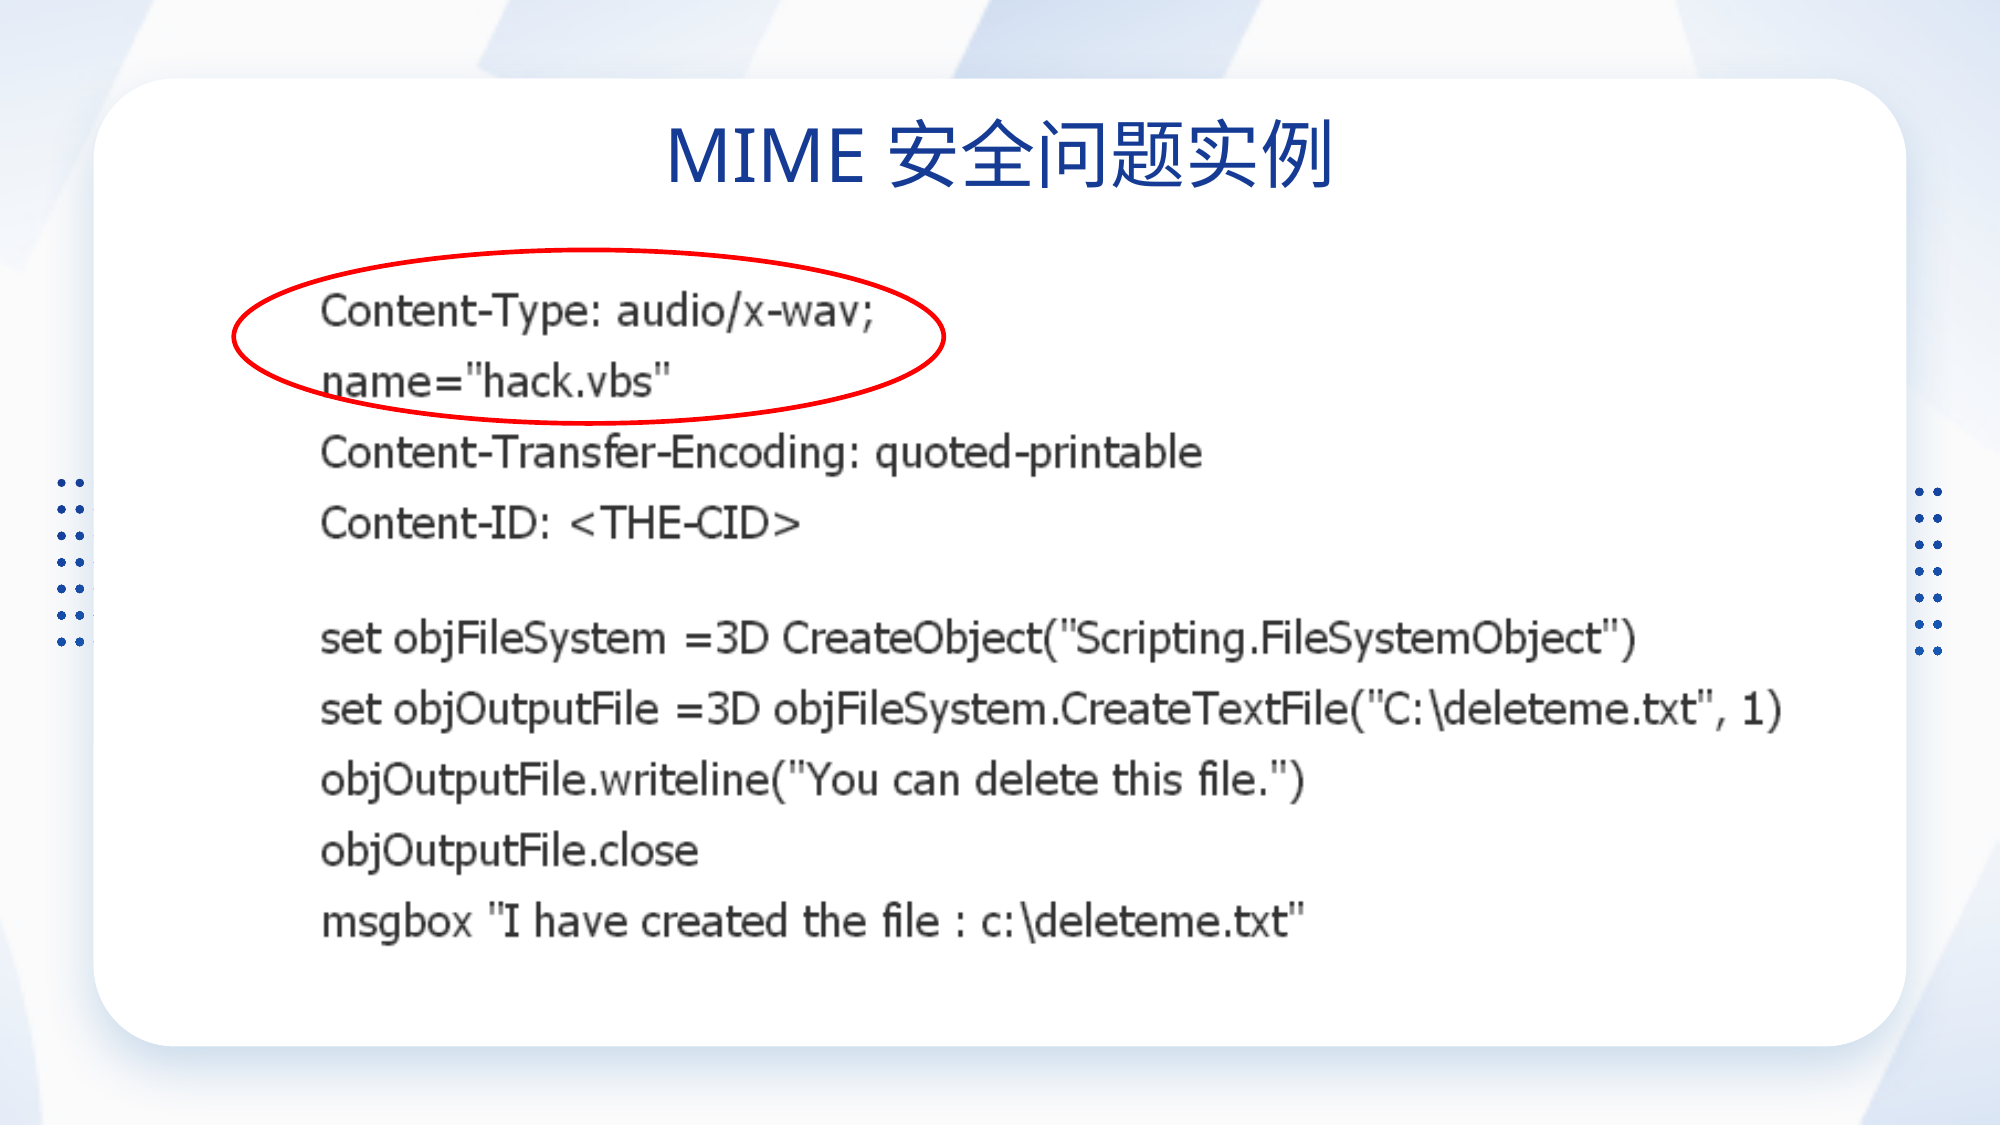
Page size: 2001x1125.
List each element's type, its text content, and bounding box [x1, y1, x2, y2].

picture [0, 0, 2000, 1125]
text_box [335, 249, 843, 276]
text_box [233, 283, 307, 390]
text_box MIME安全问题实例 [664, 107, 1336, 198]
